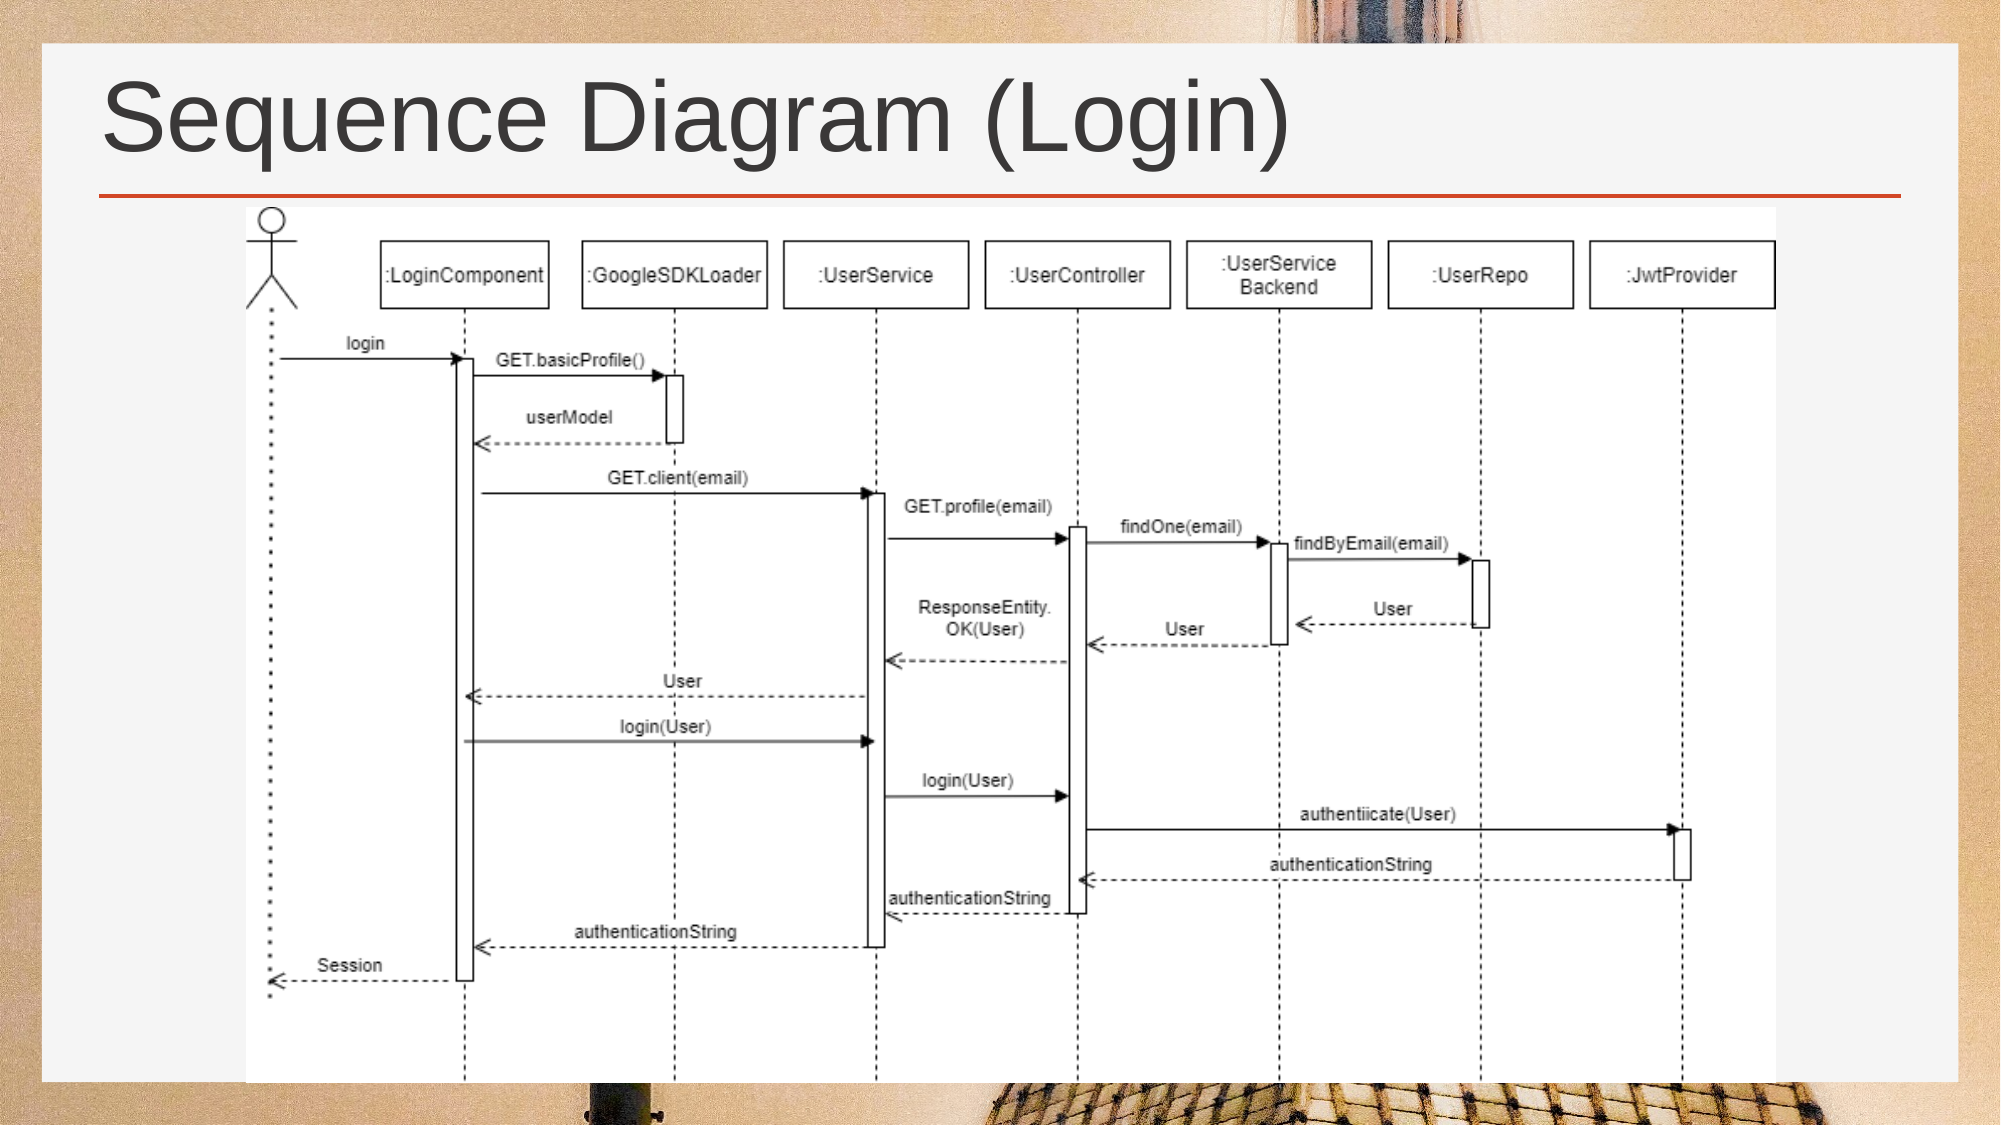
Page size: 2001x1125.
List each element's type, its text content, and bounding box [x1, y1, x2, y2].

title Sequence Diagram (Login) [85, 73, 1658, 179]
picture [0, 0, 2001, 1125]
